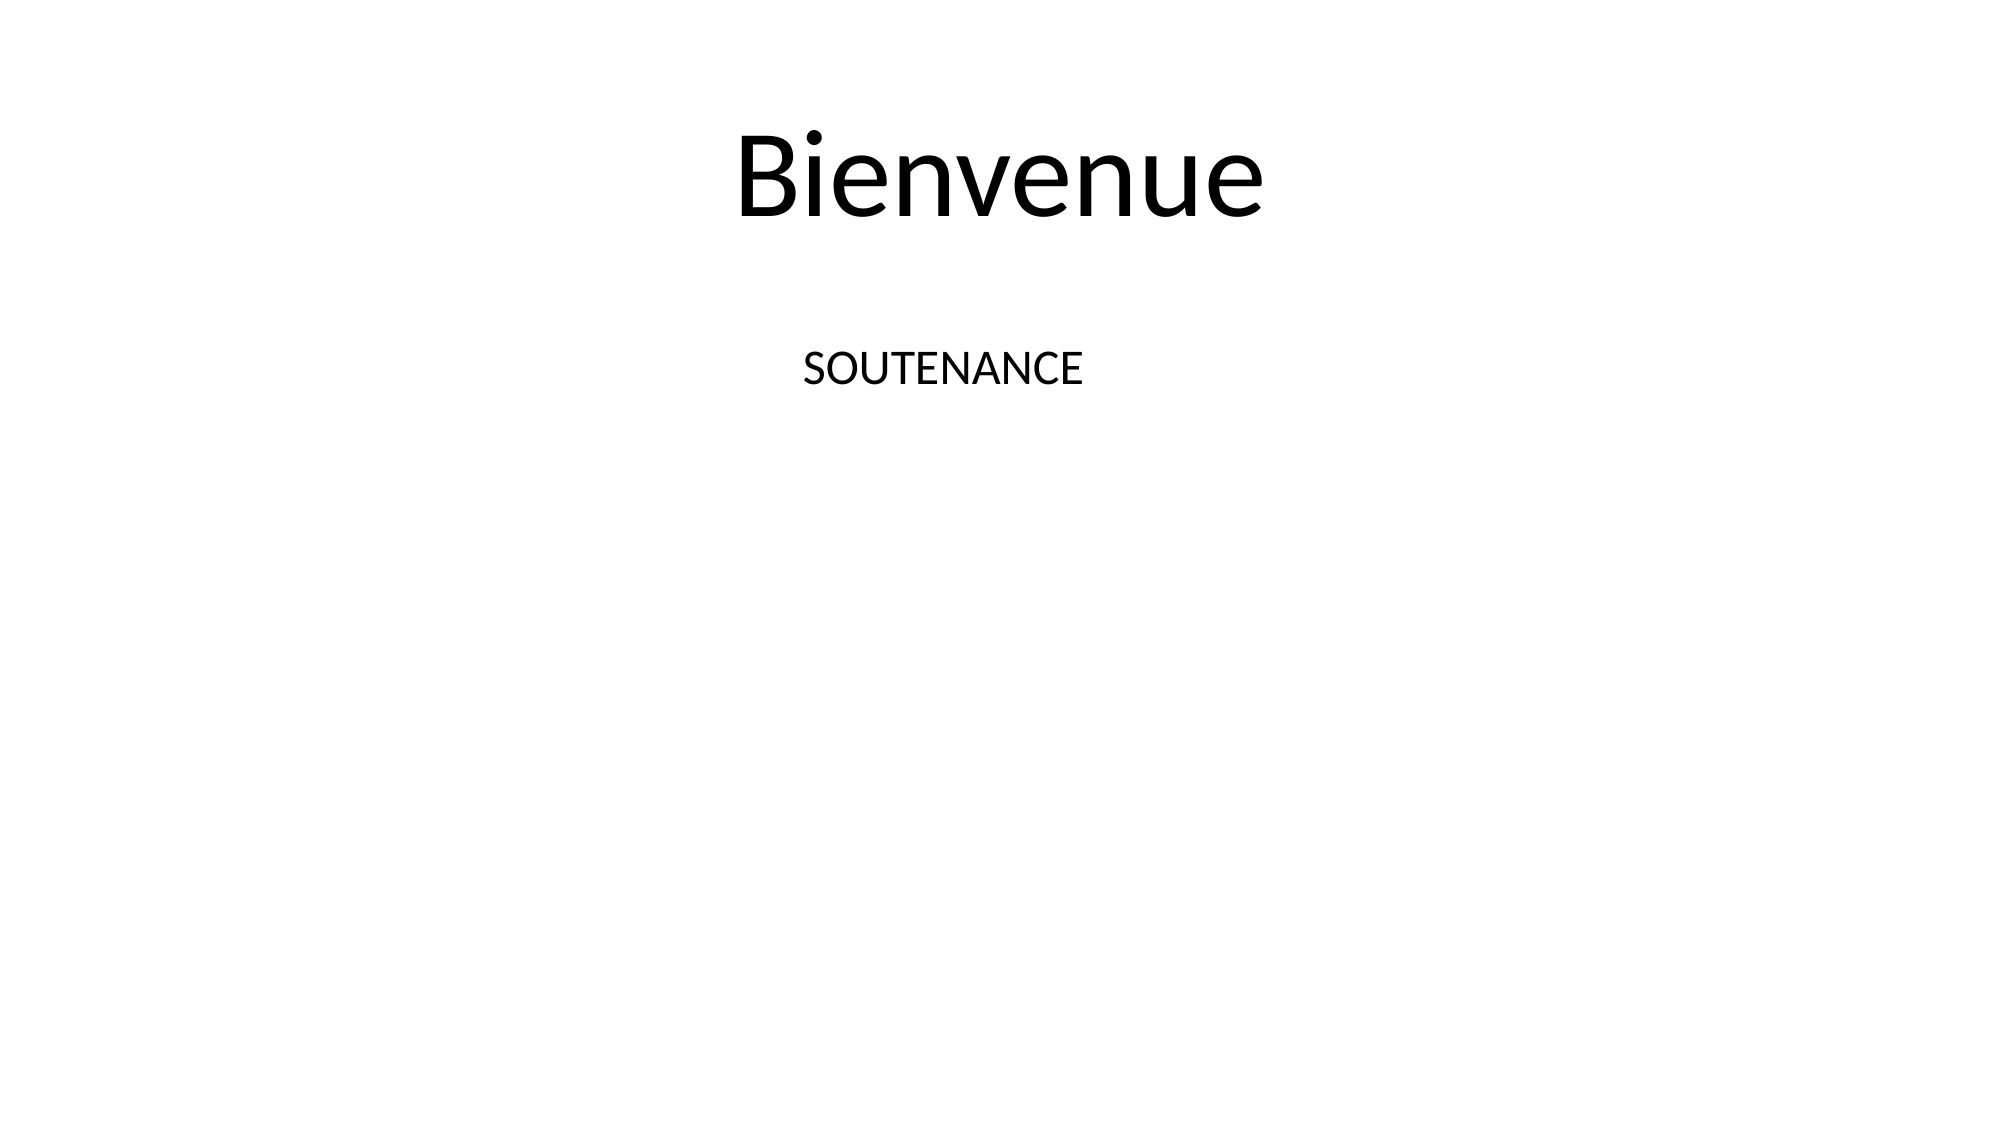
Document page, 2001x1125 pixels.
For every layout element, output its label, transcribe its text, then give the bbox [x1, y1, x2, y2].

subtitle SOUTENANCE [193, 334, 1694, 929]
title Bienvenue [249, 100, 1750, 251]
